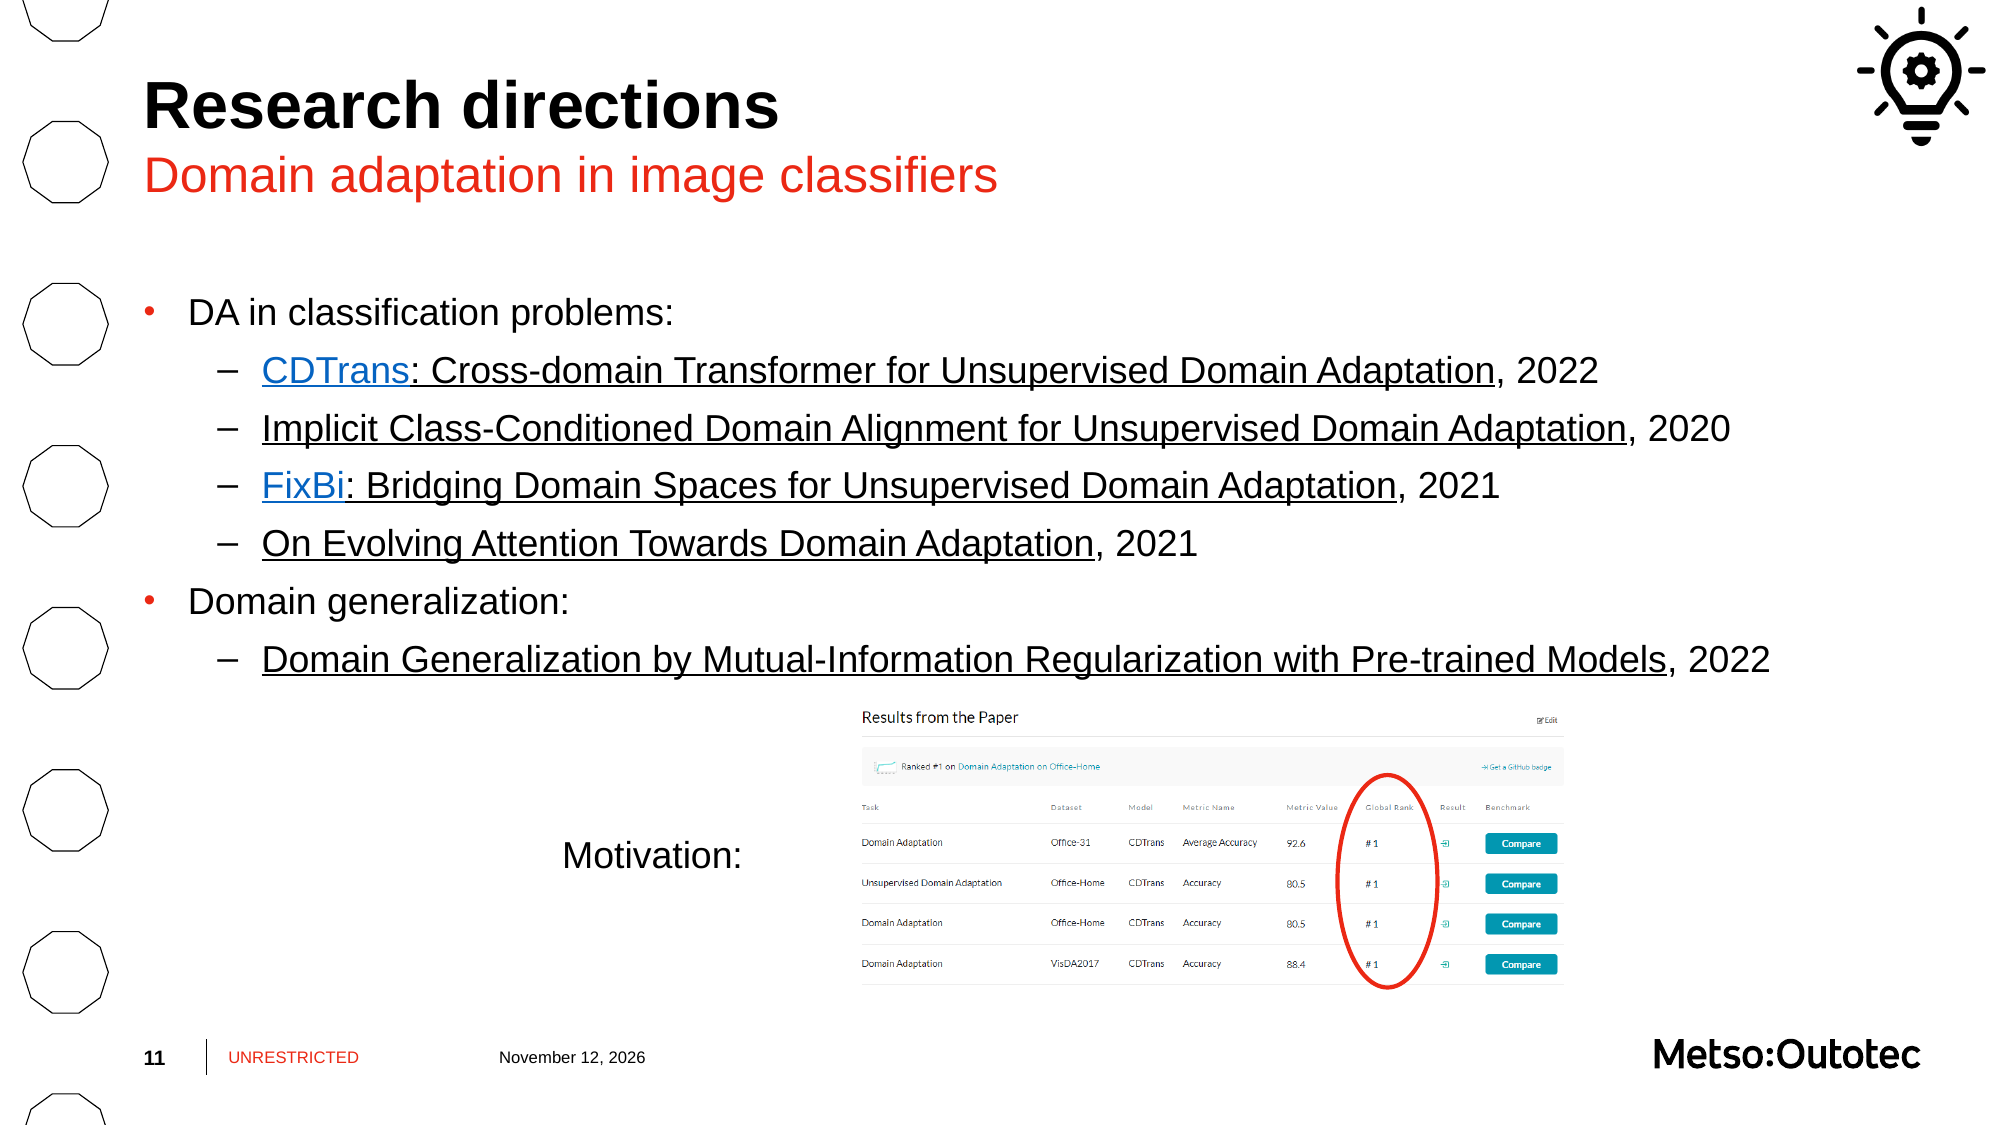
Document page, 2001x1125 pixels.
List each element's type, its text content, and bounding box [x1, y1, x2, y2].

subtitle Domain adaptation in image classifiers [143, 136, 1857, 208]
picture [1845, 0, 2000, 155]
slide_number 11 [143, 1039, 207, 1075]
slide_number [499, 1039, 913, 1075]
text_box Motivation: [562, 826, 819, 915]
footer UNRESTRICTED [228, 1039, 486, 1075]
title Research directions [143, 70, 1840, 136]
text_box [824, 691, 1582, 1002]
list DA in classification problems: CDTrans: Cross-domain Transformer for Unsupervised Domain Adaptation, 2022 Implicit Class-Conditioned Domain Alignment for Unsupervised Domain Adaptation, 2020 FixBi: Bridging Domain Spaces for Unsupervised Domain Adaptation, 2021 On Evolving Attention Towards Domain Adaptation, 2021 Domain generalization: Domain Generalization by Mutual-Information Regularization with Pre-trained Models, 2022 [143, 283, 1857, 1075]
